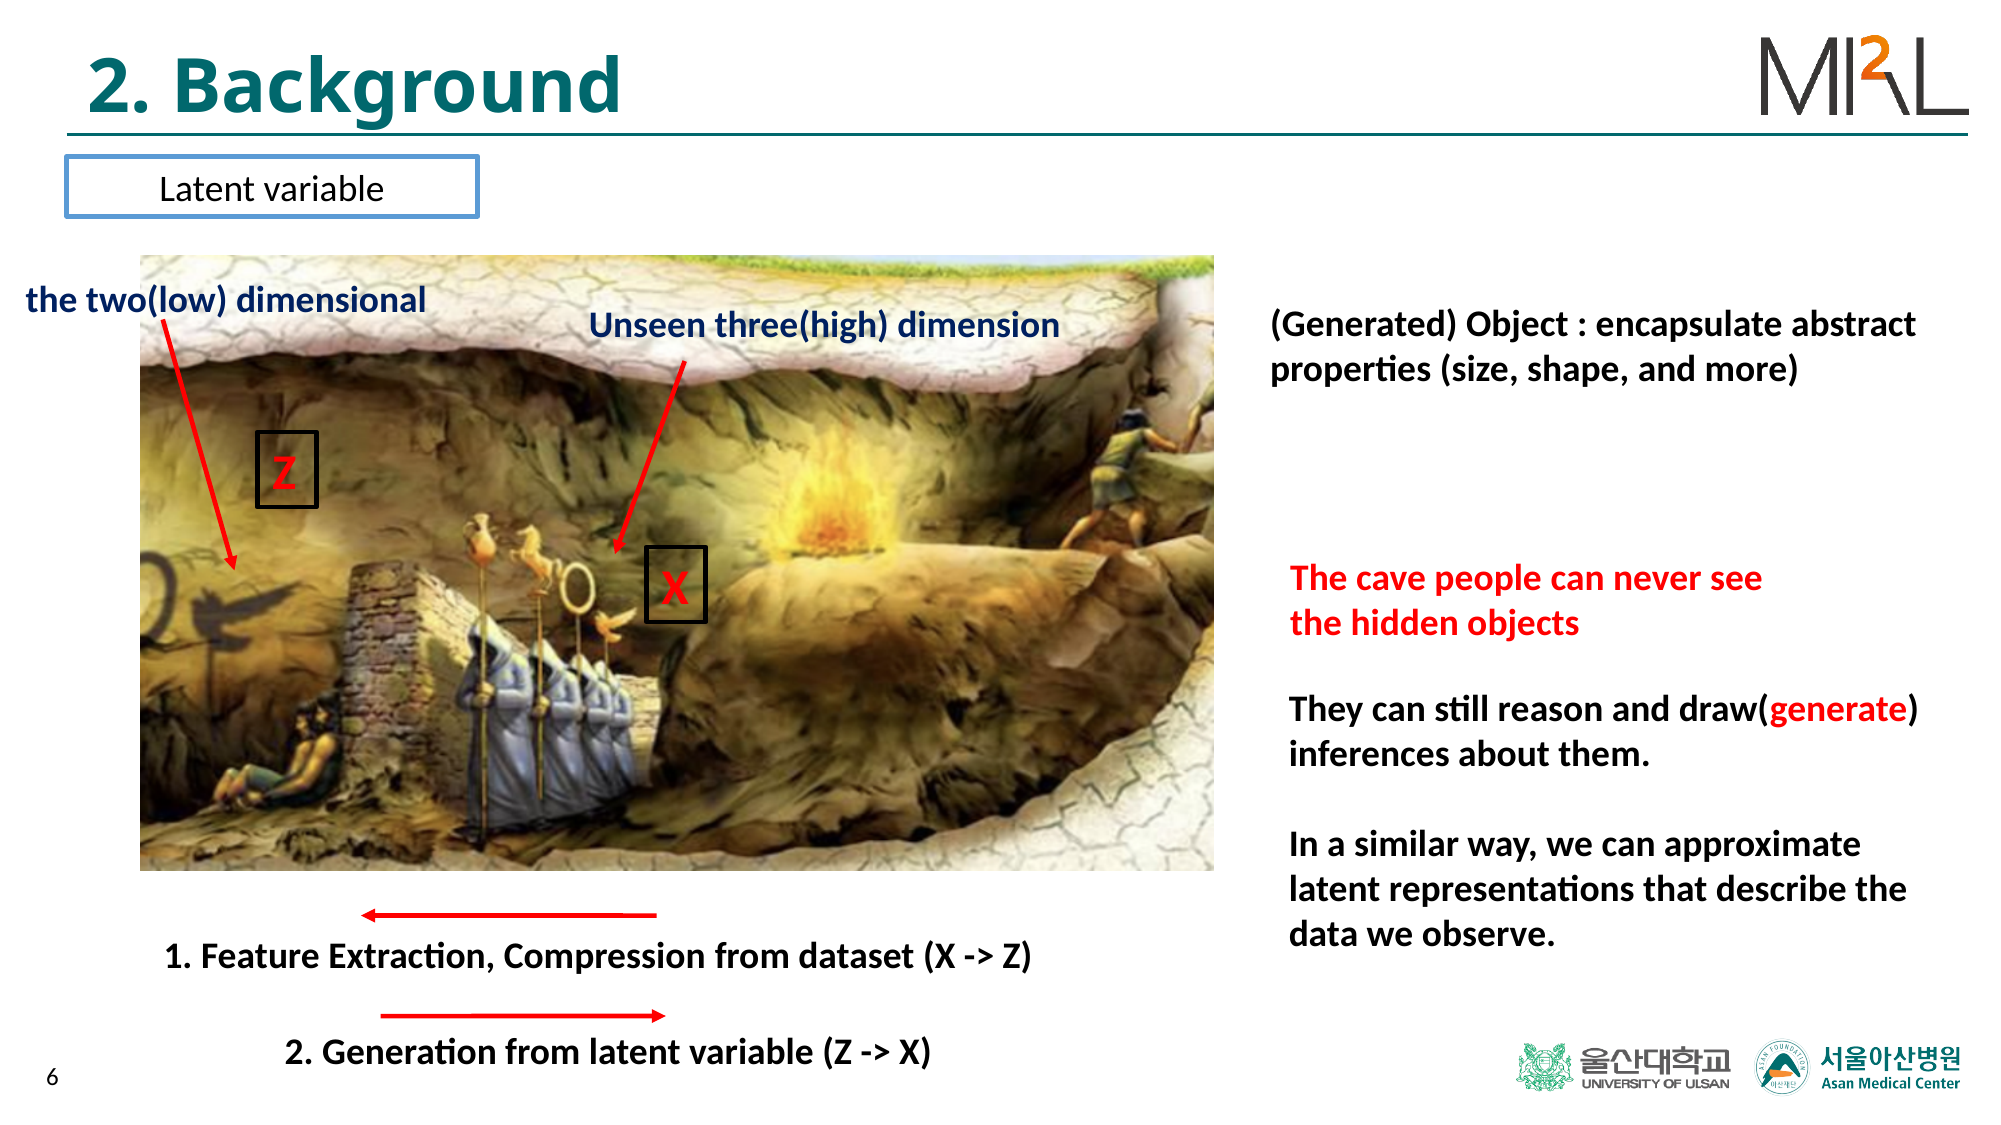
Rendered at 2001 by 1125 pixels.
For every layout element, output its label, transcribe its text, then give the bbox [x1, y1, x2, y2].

picture [1513, 1041, 1733, 1093]
text_box the two(low) dimensional [10, 267, 140, 328]
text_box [148, 915, 1237, 1081]
slide_number 6 [31, 1045, 482, 1106]
text_box (Generated) Object : encapsulate abstract properties (size, shape, and more) [1255, 291, 1944, 397]
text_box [614, 361, 685, 555]
picture [1749, 1036, 1969, 1098]
text_box 2. Background [66, 12, 1151, 134]
text_box They can still reason and draw(generate) inferences about them. In a similar way, we can approximate latent representations that describe the data we observe. [1273, 676, 1935, 962]
picture [140, 255, 1214, 871]
text_box Latent variable [66, 156, 478, 217]
text_box The cave people can never see the hidden objects [1275, 545, 1937, 651]
picture [1761, 35, 1969, 115]
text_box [162, 319, 235, 571]
